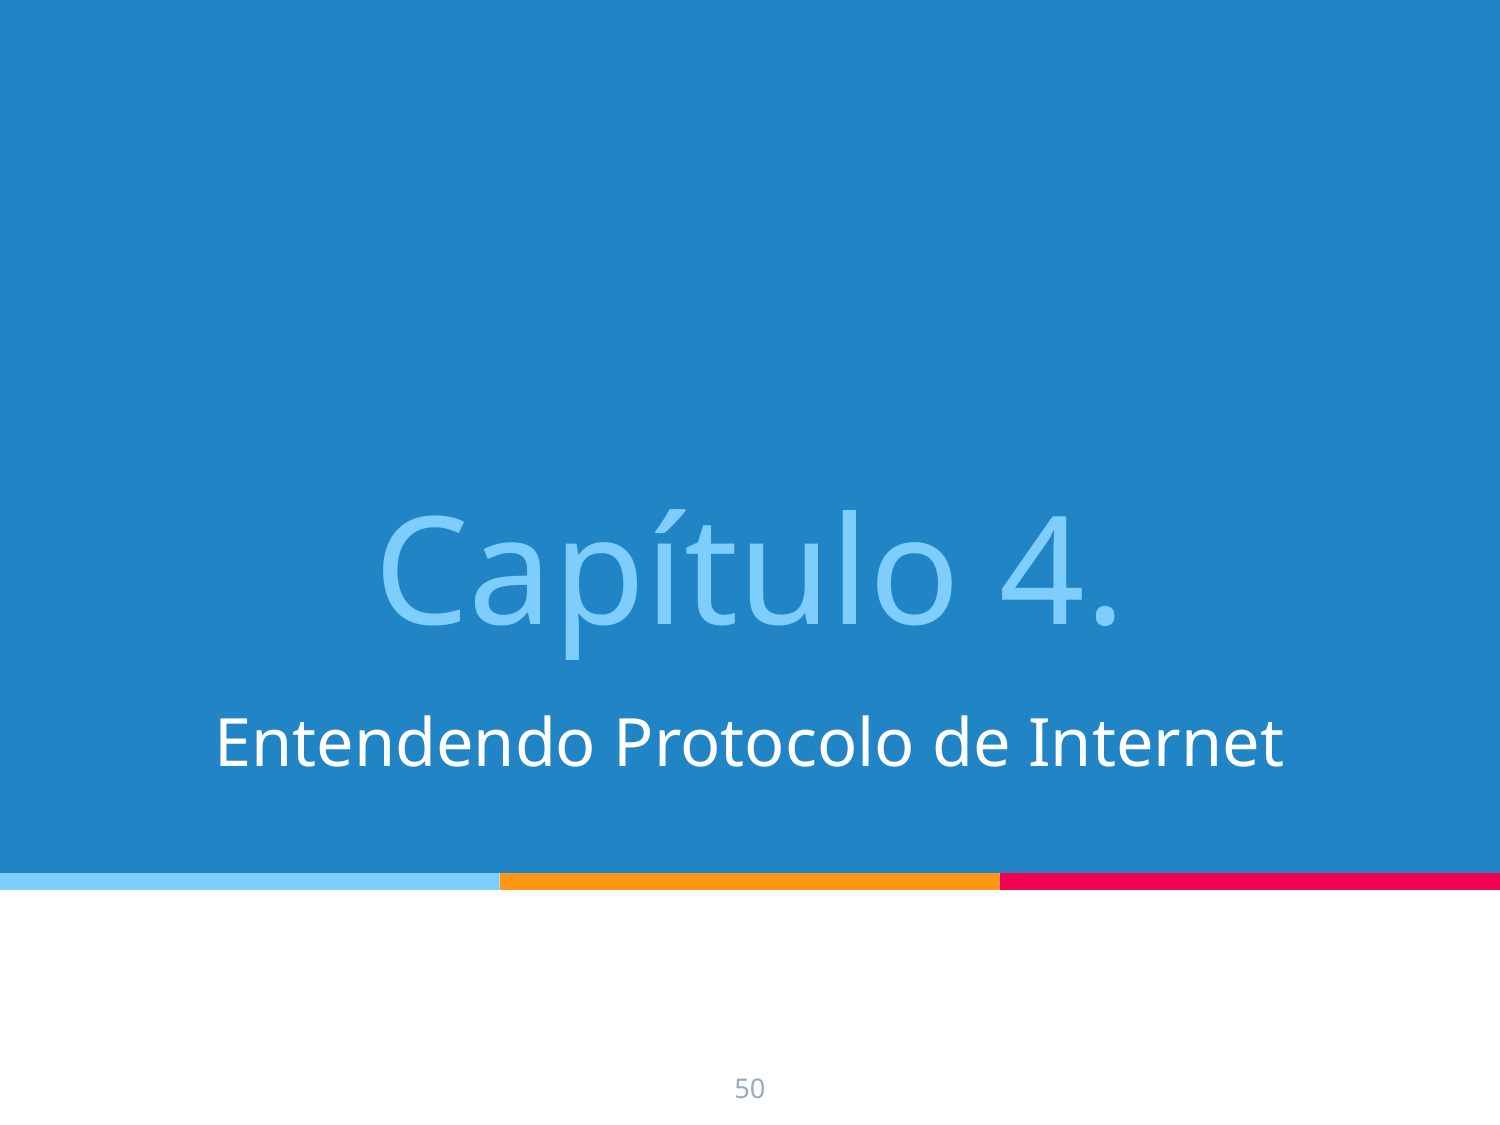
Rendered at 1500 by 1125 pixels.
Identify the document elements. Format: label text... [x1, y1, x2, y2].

text_box 50 [0, 1056, 1500, 1125]
text_box Capítulo 4. Entendendo Protocolo de Internet [112, 541, 1388, 795]
